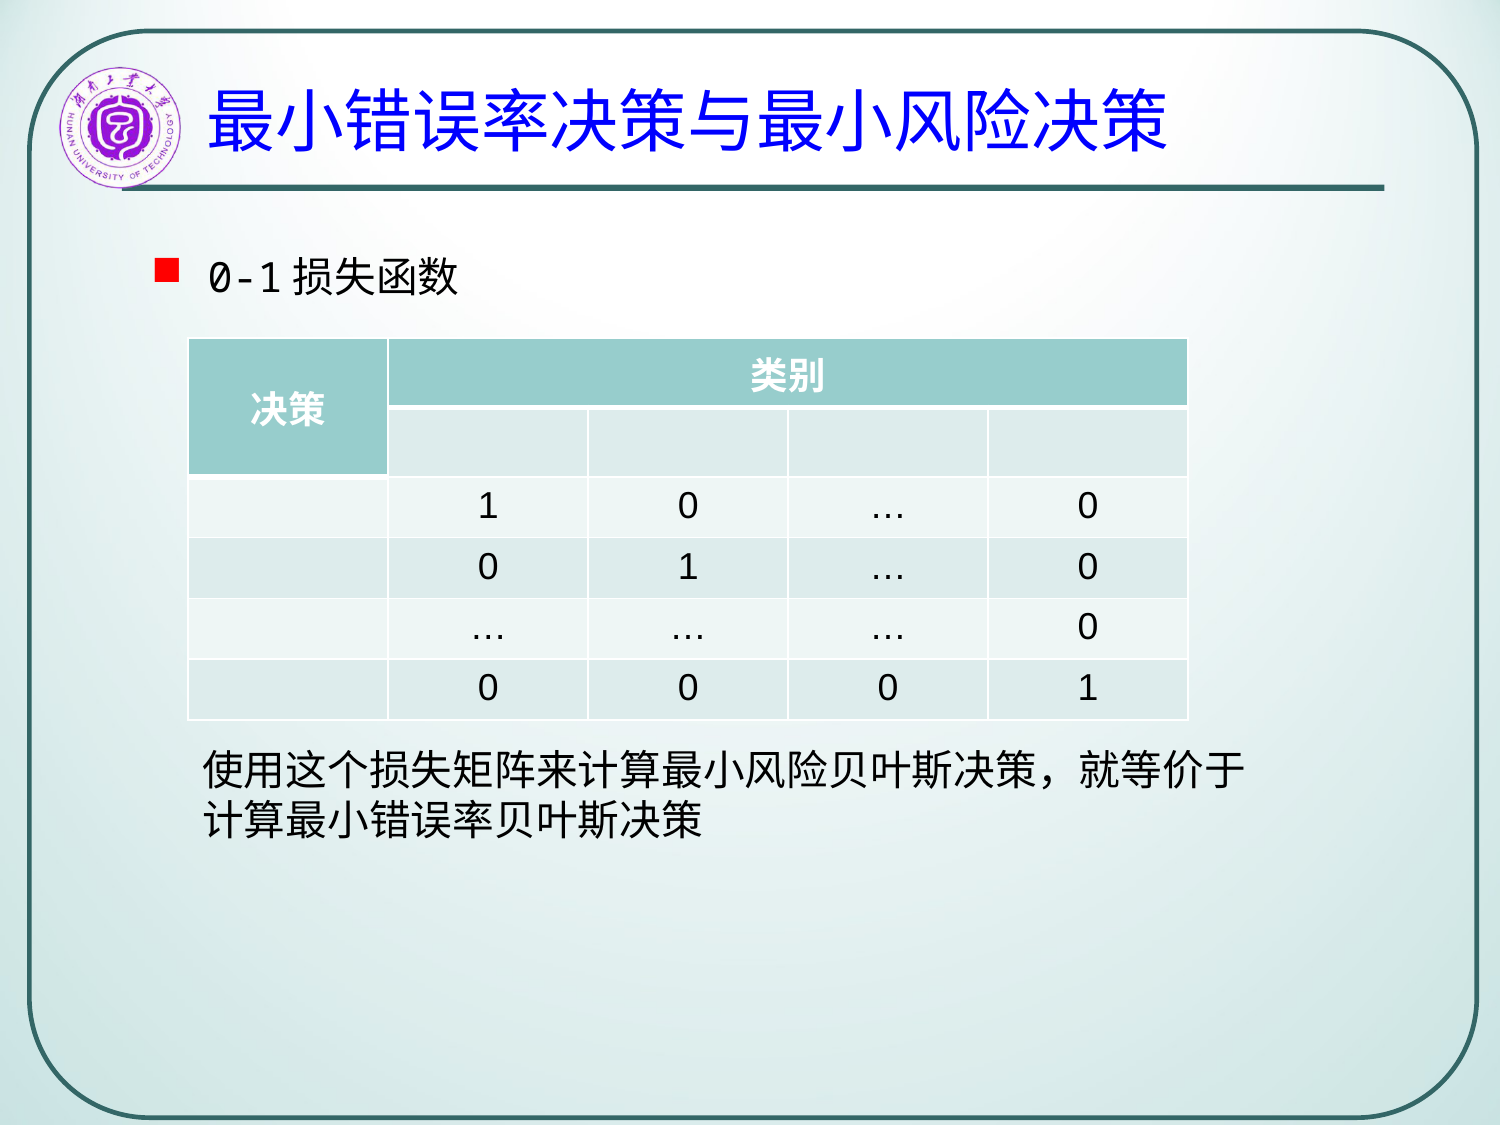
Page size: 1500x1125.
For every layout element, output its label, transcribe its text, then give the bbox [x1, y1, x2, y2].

picture [0, 0, 1500, 1125]
title 最小错误率决策与最小风险决策 [159, 66, 1422, 168]
text_box 使用这个损失矩阵来计算最小风险贝叶斯决策，就等价于 计算最小错误率贝叶斯决策 [187, 736, 1261, 852]
text_box 0-1损失函数 [136, 243, 475, 309]
